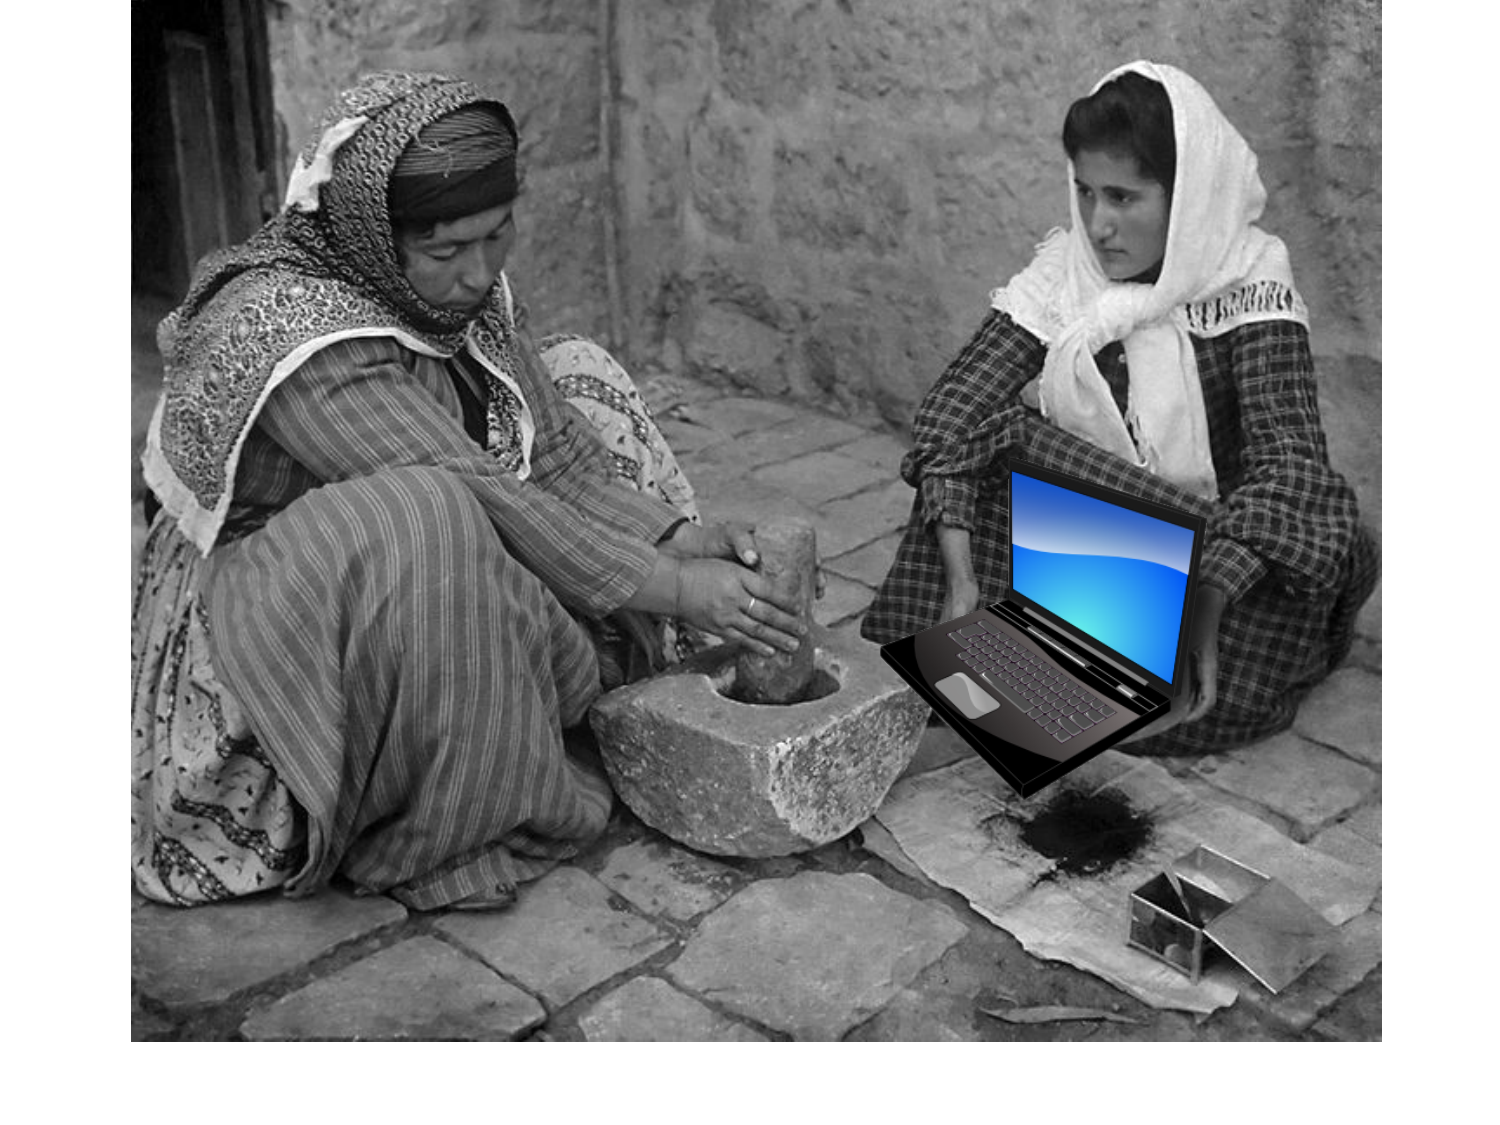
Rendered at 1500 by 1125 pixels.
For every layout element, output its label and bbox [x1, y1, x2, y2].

picture [131, 0, 1382, 1042]
